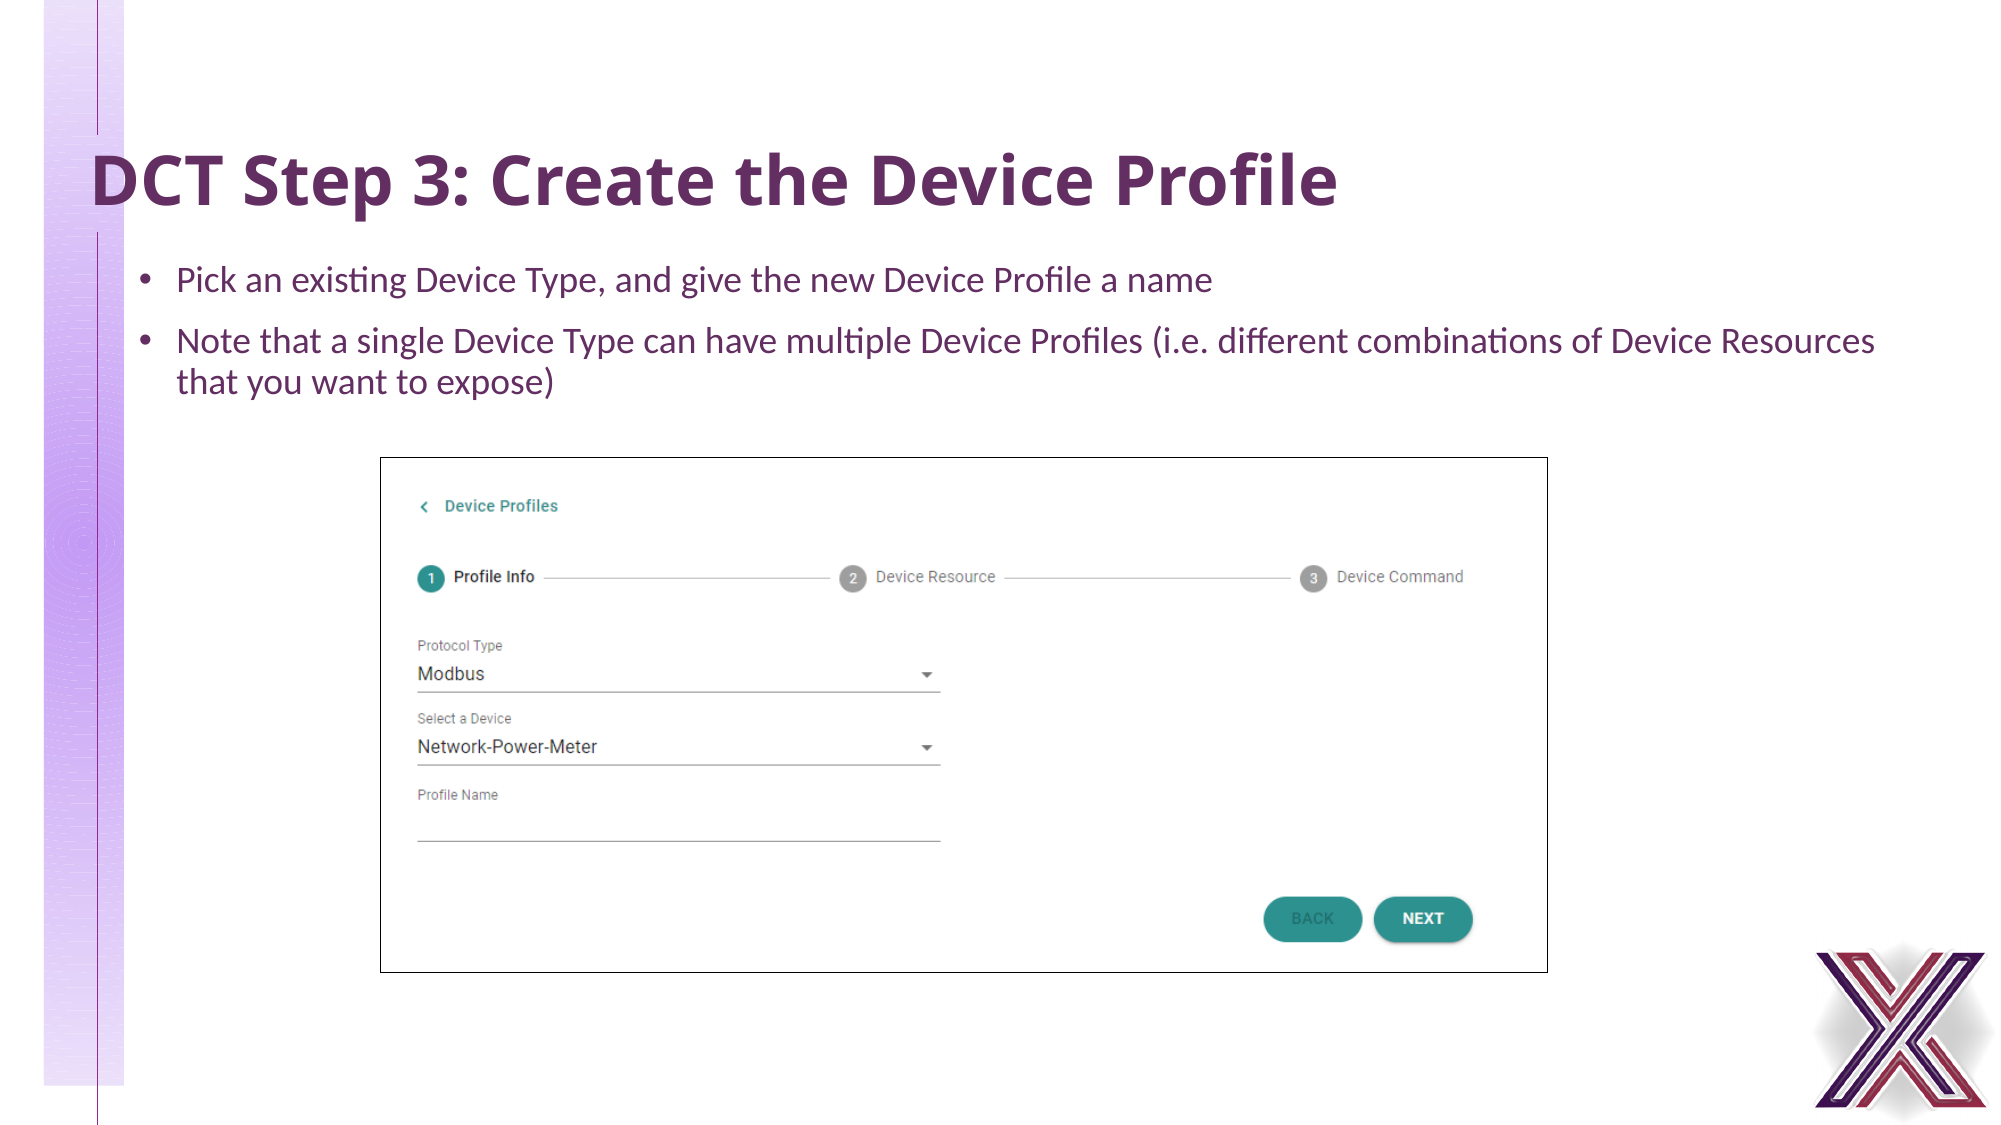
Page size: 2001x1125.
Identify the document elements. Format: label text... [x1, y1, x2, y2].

list Pick an existing Device Type, and give the new Device Profile a name Note that a single Device Type can have multiple Device Profiles (i.e. different combinations of Device Resources that you want to expose) [123, 252, 1931, 1049]
picture [1809, 939, 1996, 1125]
title DCT Step 3: Create the Device Profile [74, 138, 1800, 228]
picture [380, 457, 1548, 973]
